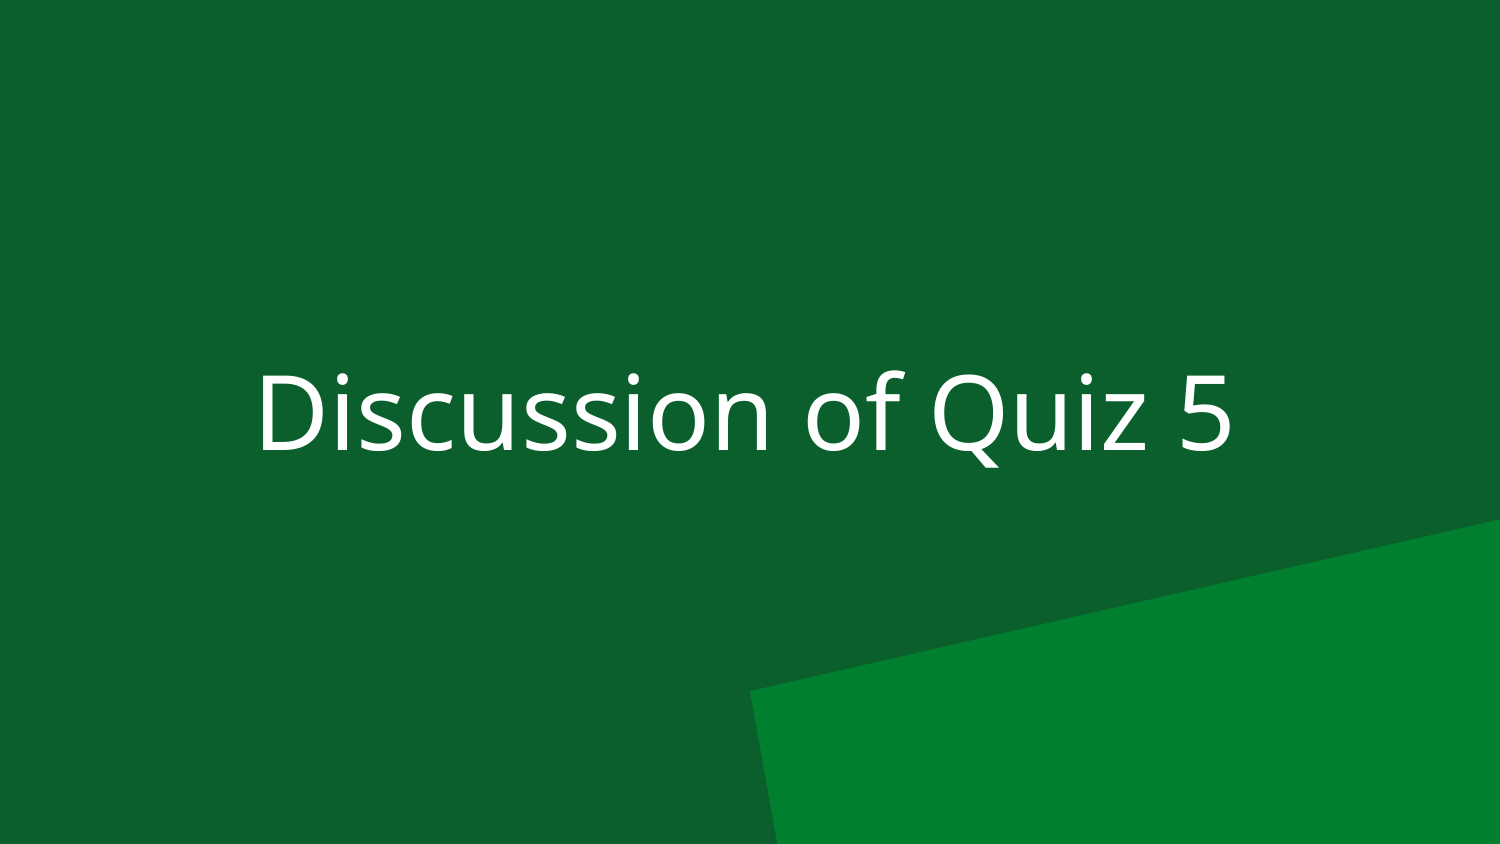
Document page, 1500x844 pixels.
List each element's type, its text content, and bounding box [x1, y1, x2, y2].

title Discussion of Quiz 5 [253, 61, 1442, 472]
